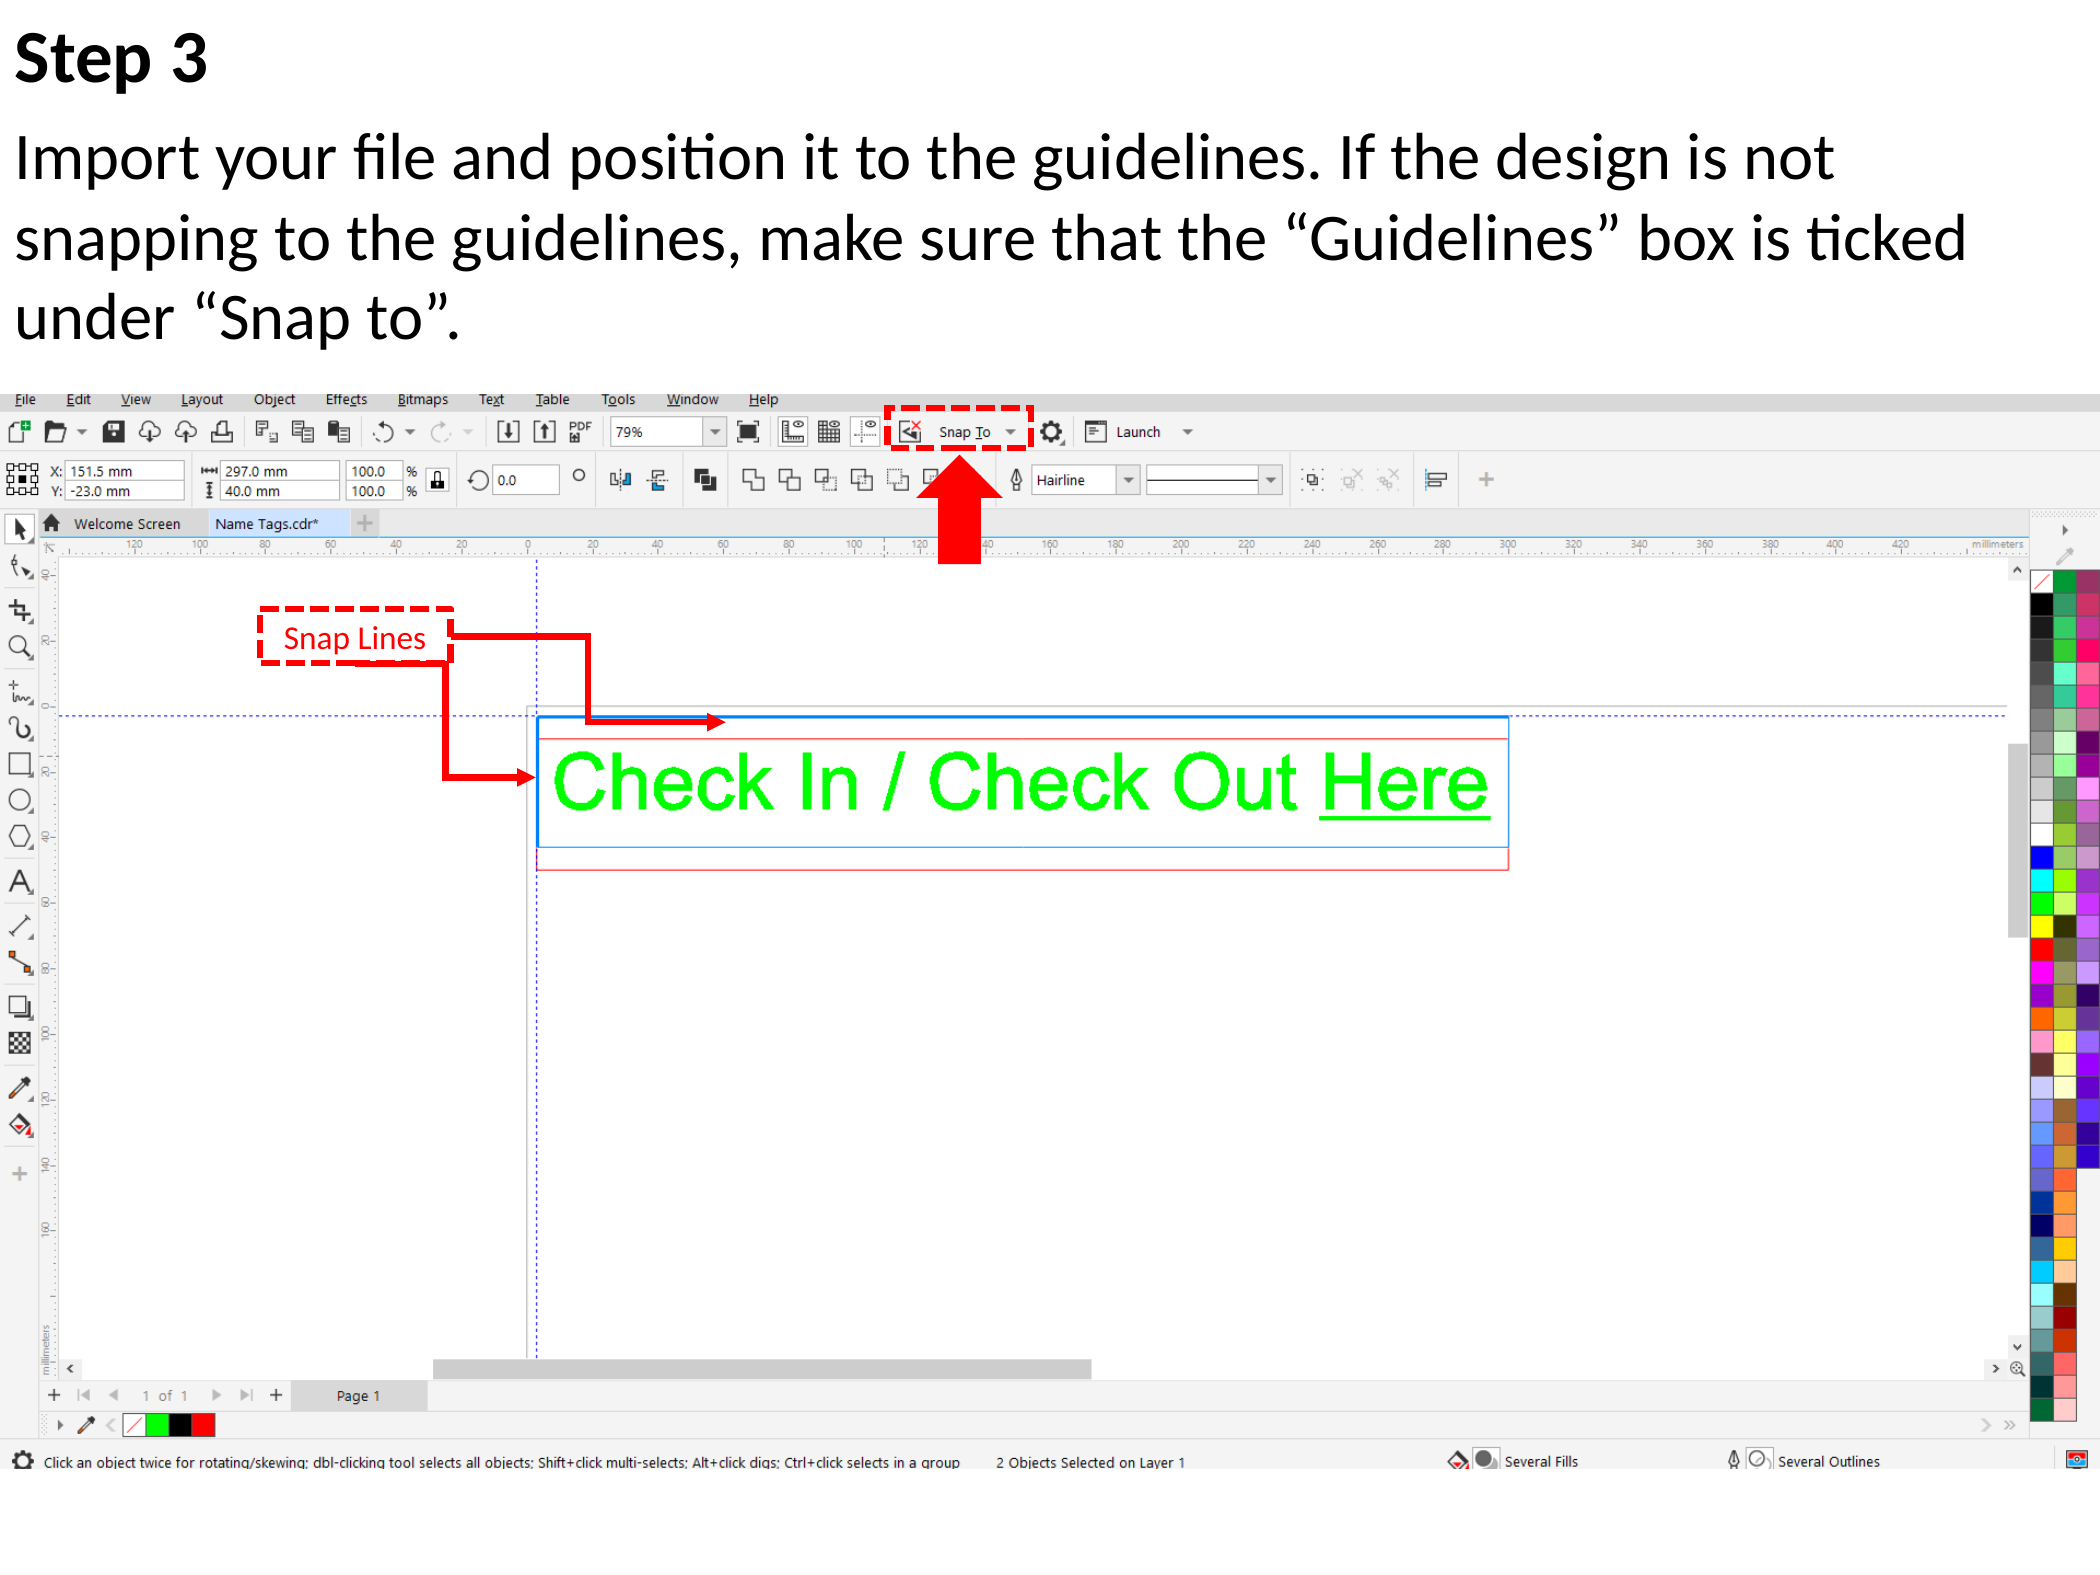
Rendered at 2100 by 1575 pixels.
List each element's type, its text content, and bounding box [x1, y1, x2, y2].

text_box Import your file and position it to the guidelines. If the design is not snapping to the guidelines, make sure that the “Guidelines” box is ticked under “Snap to”. [0, 105, 2100, 361]
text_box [0, 394, 2100, 1469]
text_box Step 3 [0, 0, 922, 105]
